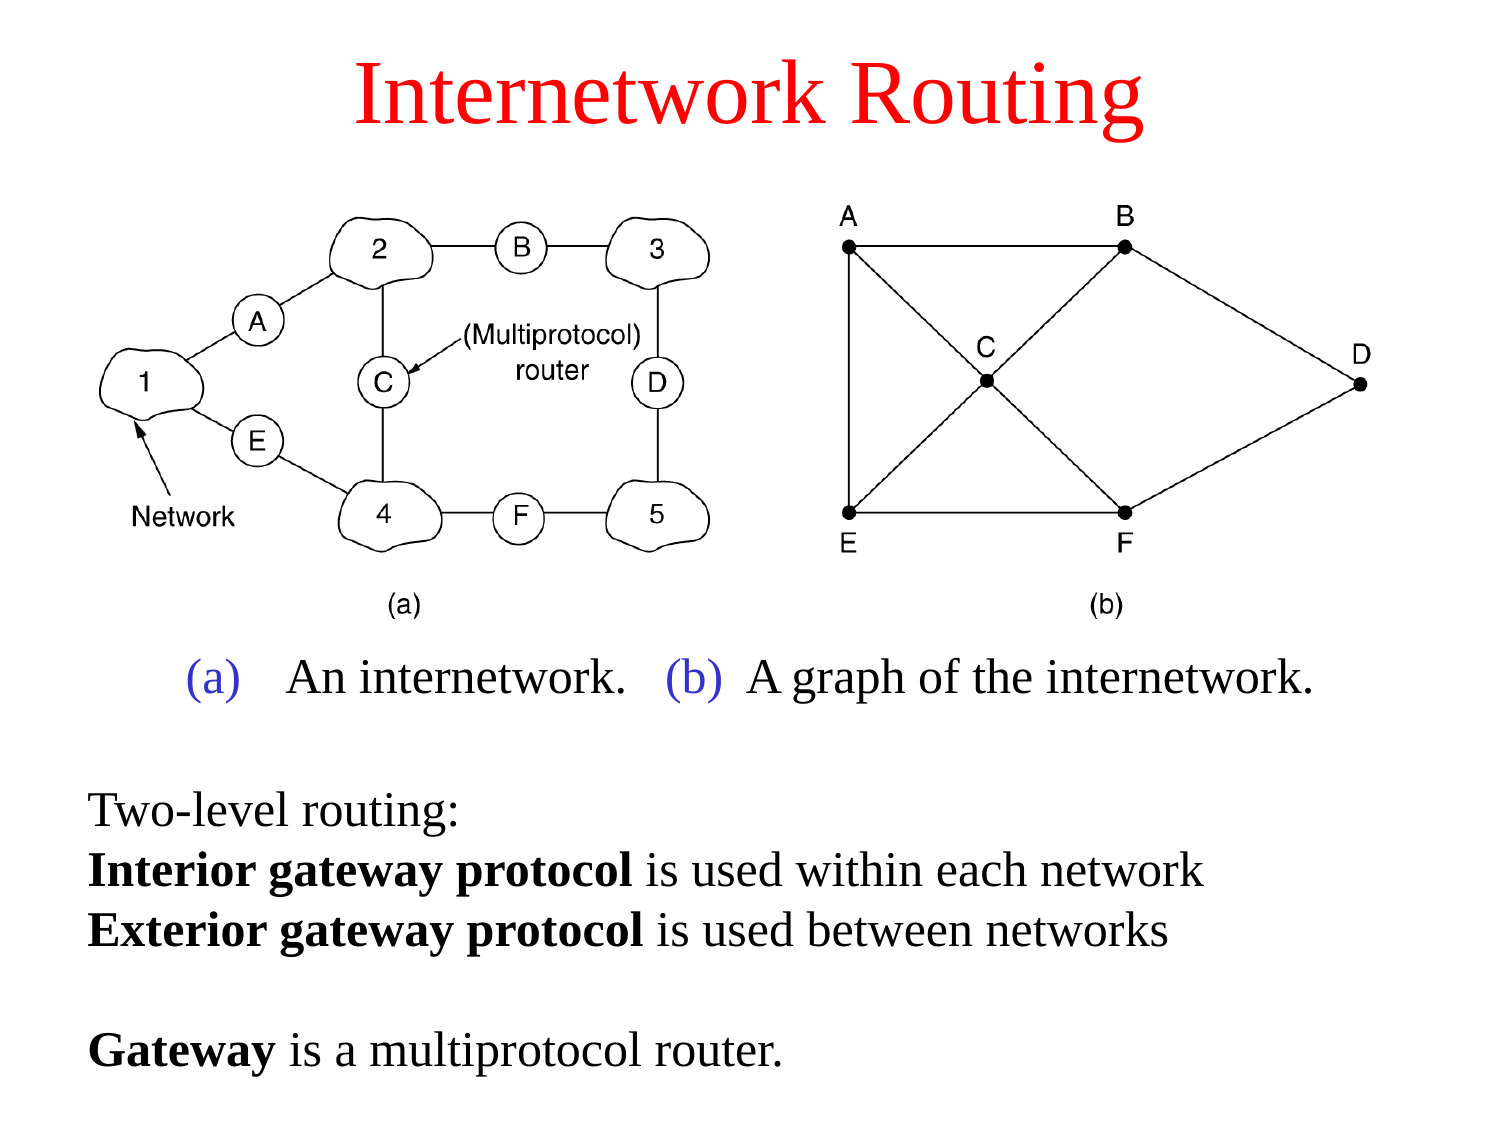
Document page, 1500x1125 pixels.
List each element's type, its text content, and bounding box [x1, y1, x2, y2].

list An internetwork. (b) A graph of the internetwork. [0, 649, 1500, 738]
picture [99, 199, 1388, 619]
title Internetwork Routing [0, 0, 1500, 188]
text_box Two-level routing: Interior gateway protocol is used within each network Exterior gateway protocol is used between networks Gateway is a multiprotocol router. [72, 769, 1220, 1084]
